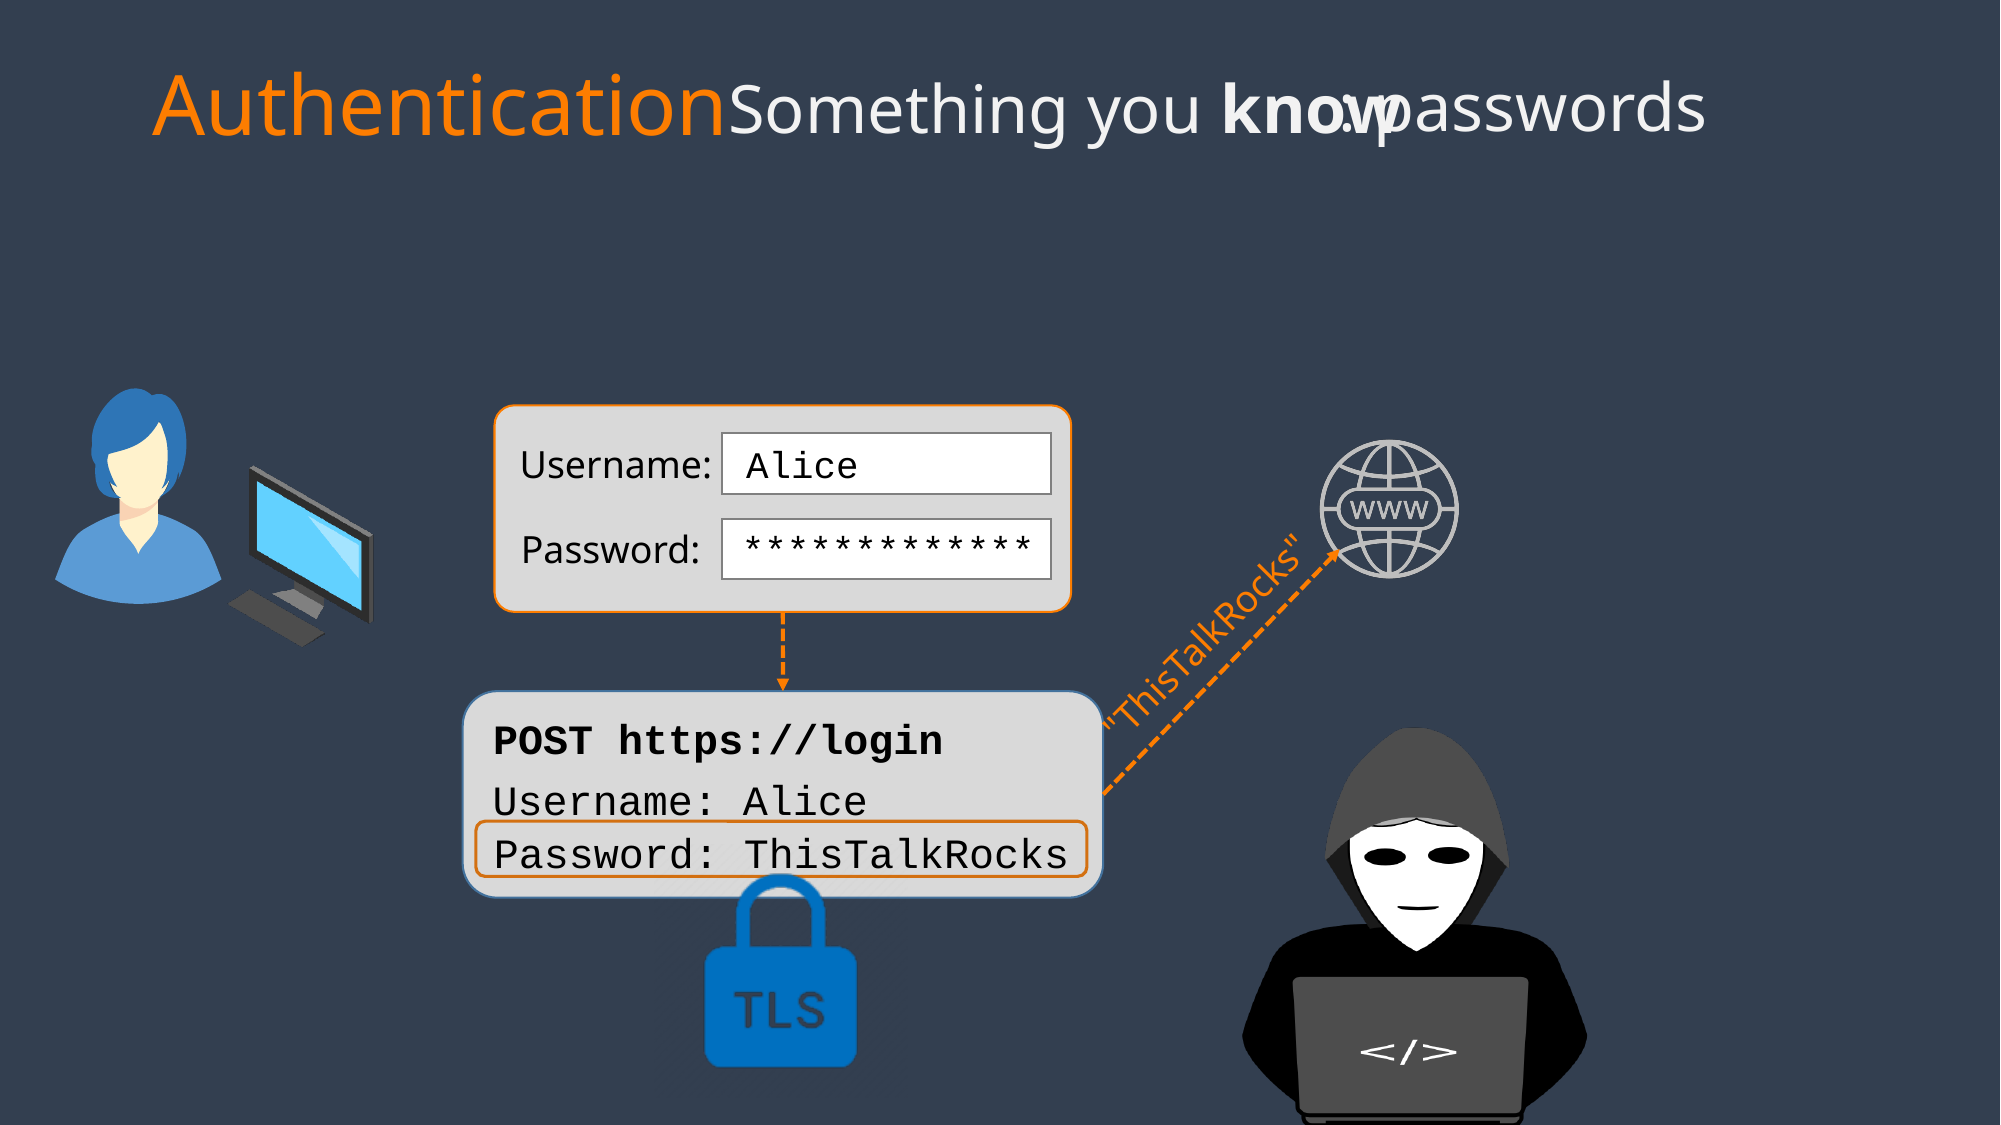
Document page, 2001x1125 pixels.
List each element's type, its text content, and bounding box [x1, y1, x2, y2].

text_box [474, 820, 1088, 878]
picture [654, 844, 908, 1098]
text_box [461, 770, 654, 899]
picture [1202, 705, 1604, 1125]
text_box Username: Alice [477, 770, 883, 823]
picture [222, 460, 378, 652]
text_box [55, 388, 222, 604]
text_box Password: ThisTalkRocks [478, 876, 654, 885]
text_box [1103, 548, 1340, 795]
text_box [883, 770, 1105, 899]
text_box Password: ThisTalkRocks [908, 876, 1084, 885]
list Authentication [137, 55, 1863, 770]
picture [1314, 427, 1467, 590]
